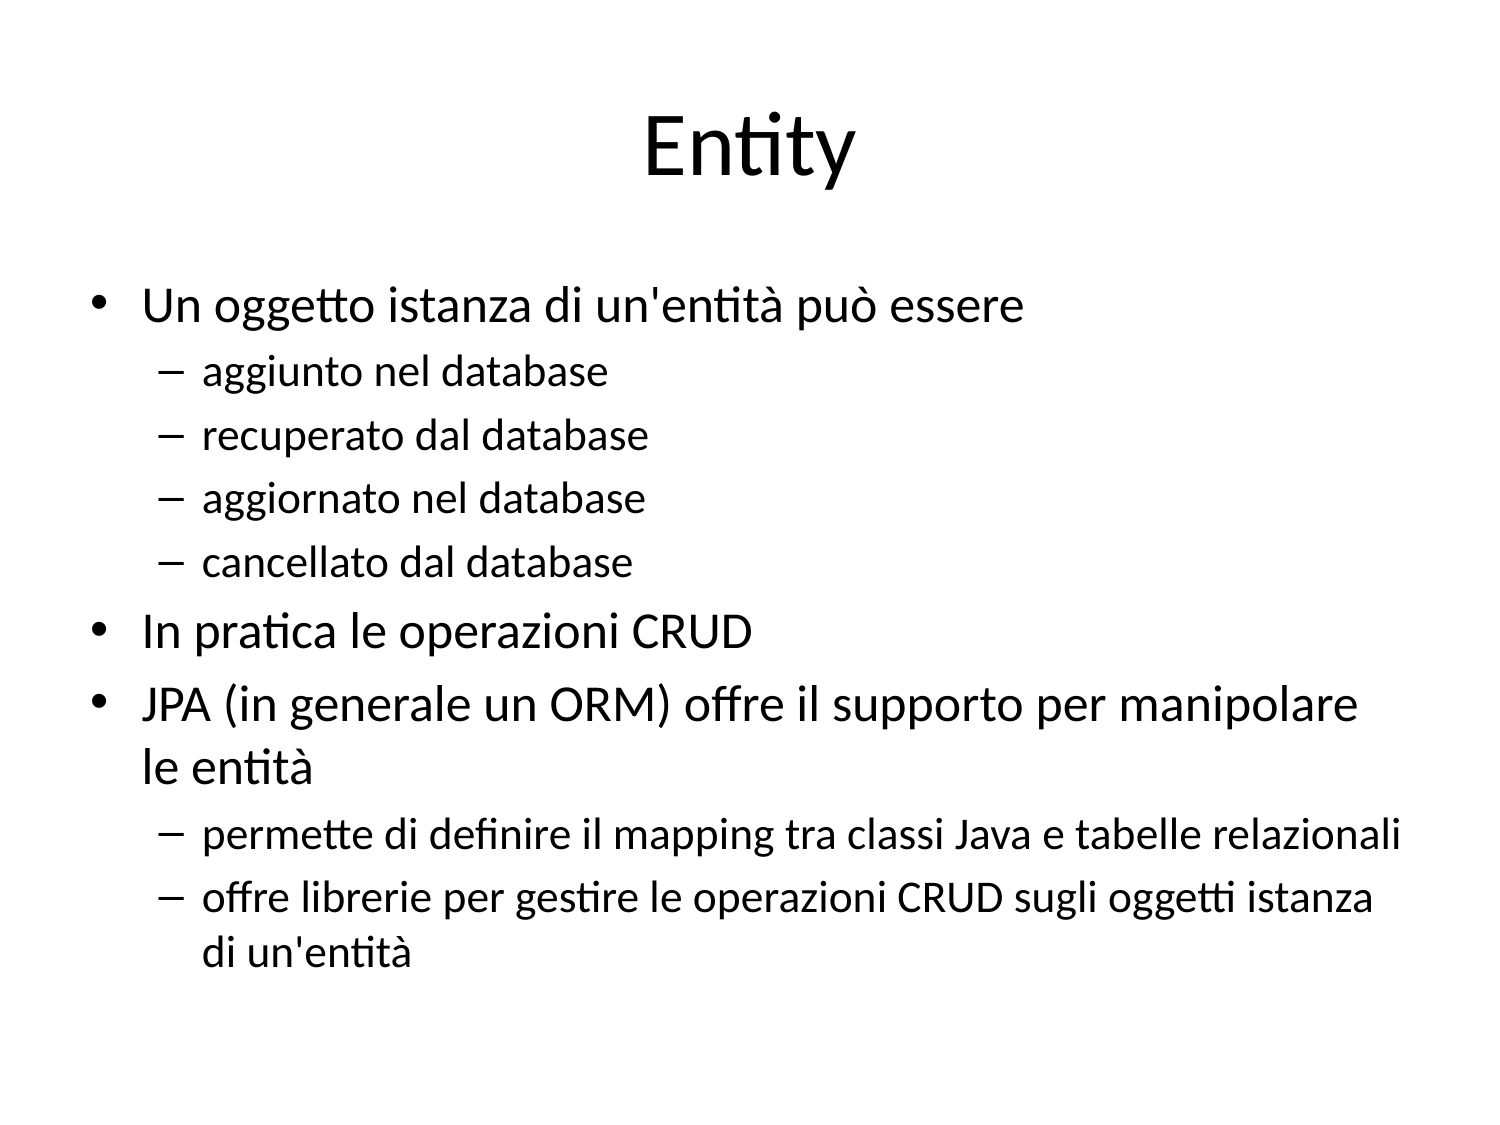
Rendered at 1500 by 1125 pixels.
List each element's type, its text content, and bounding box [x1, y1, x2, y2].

list Un oggetto istanza di un'entità può essere aggiunto nel database recuperato dal database aggiornato nel database cancellato dal database In pratica le operazioni CRUD JPA (in generale un ORM) offre il supporto per manipolare le entità permette di definire il mapping tra classi Java e tabelle relazionali offre librerie per gestire le operazioni CRUD sugli oggetti istanza di un'entità [75, 262, 1425, 1005]
title Entity [75, 45, 1425, 233]
